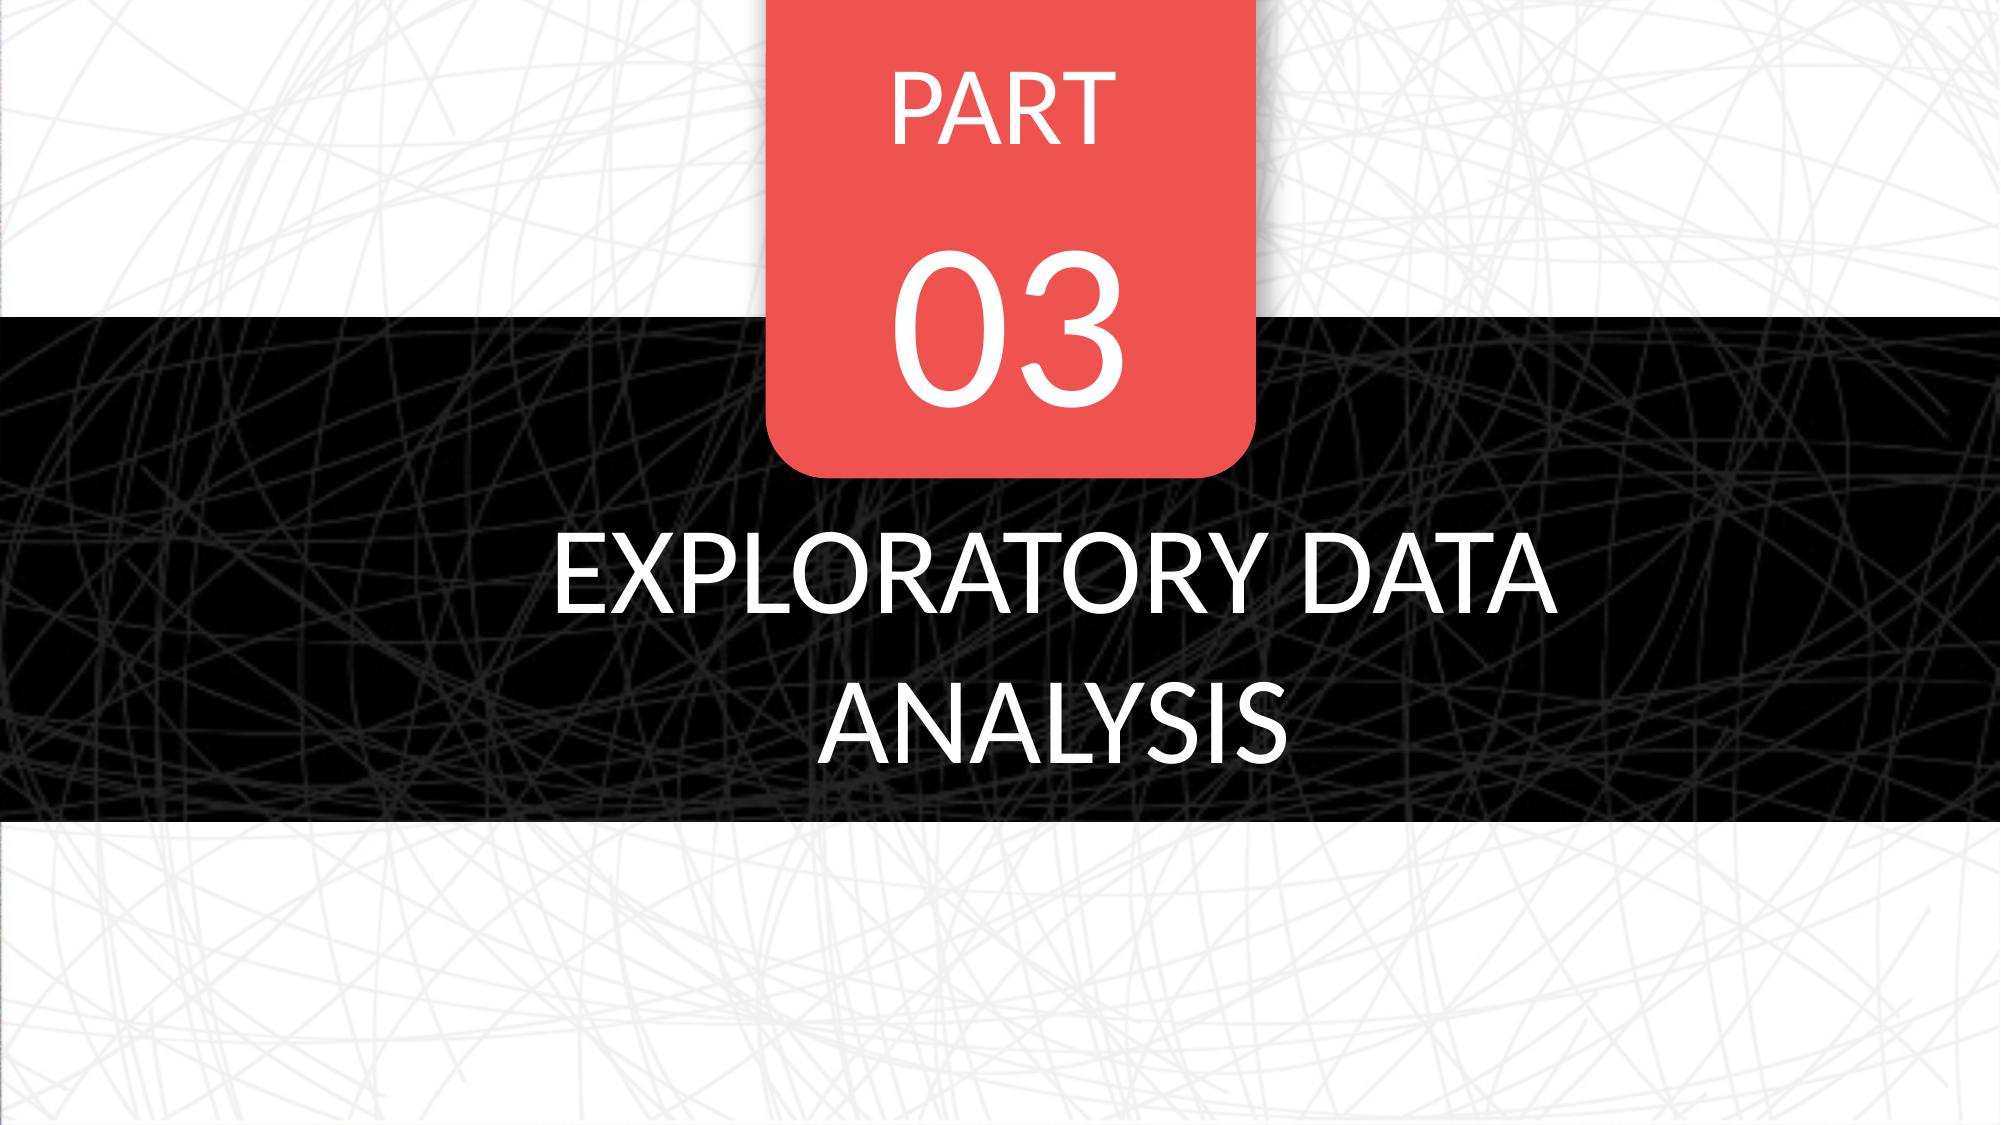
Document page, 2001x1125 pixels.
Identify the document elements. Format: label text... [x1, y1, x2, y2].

picture [0, 0, 2001, 1125]
text_box PART 03 [764, 0, 1258, 317]
